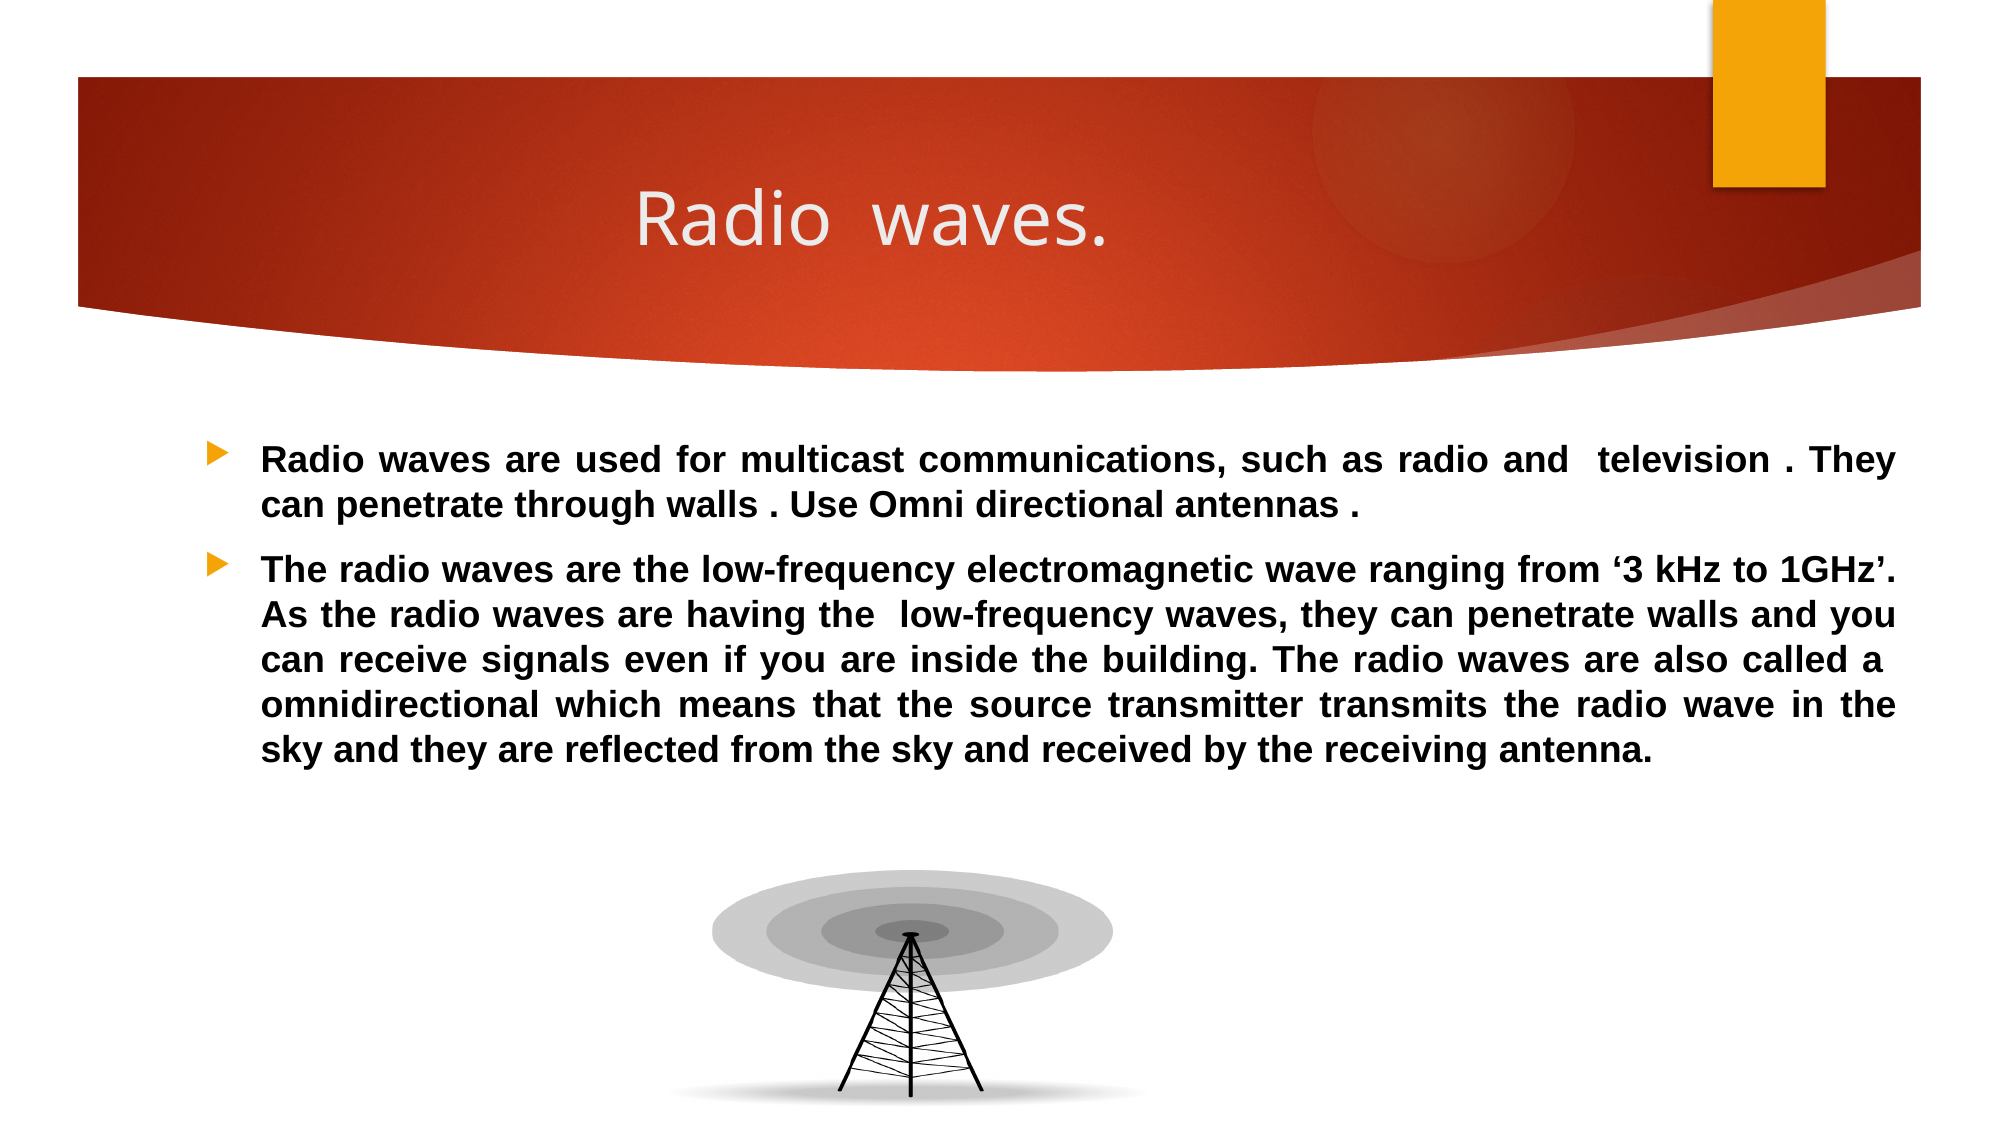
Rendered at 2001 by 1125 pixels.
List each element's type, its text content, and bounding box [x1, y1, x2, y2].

picture [666, 870, 1150, 1107]
list Radio waves are used for multicast communications, such as radio and television . They can penetrate through walls . Use Omni directional antennas . The radio waves are the low-frequency electromagnetic wave ranging from ‘3 kHz to 1GHz’. As the radio waves are having the low-frequency waves, they can penetrate walls and you can receive signals even if you are inside the building. The radio waves are also called a omnidirectional which means that the source transmitter transmits the radio wave in the sky and they are reflected from the sky and received by the receiving antenna. [189, 427, 1914, 988]
title Radio waves. [189, 155, 1627, 275]
